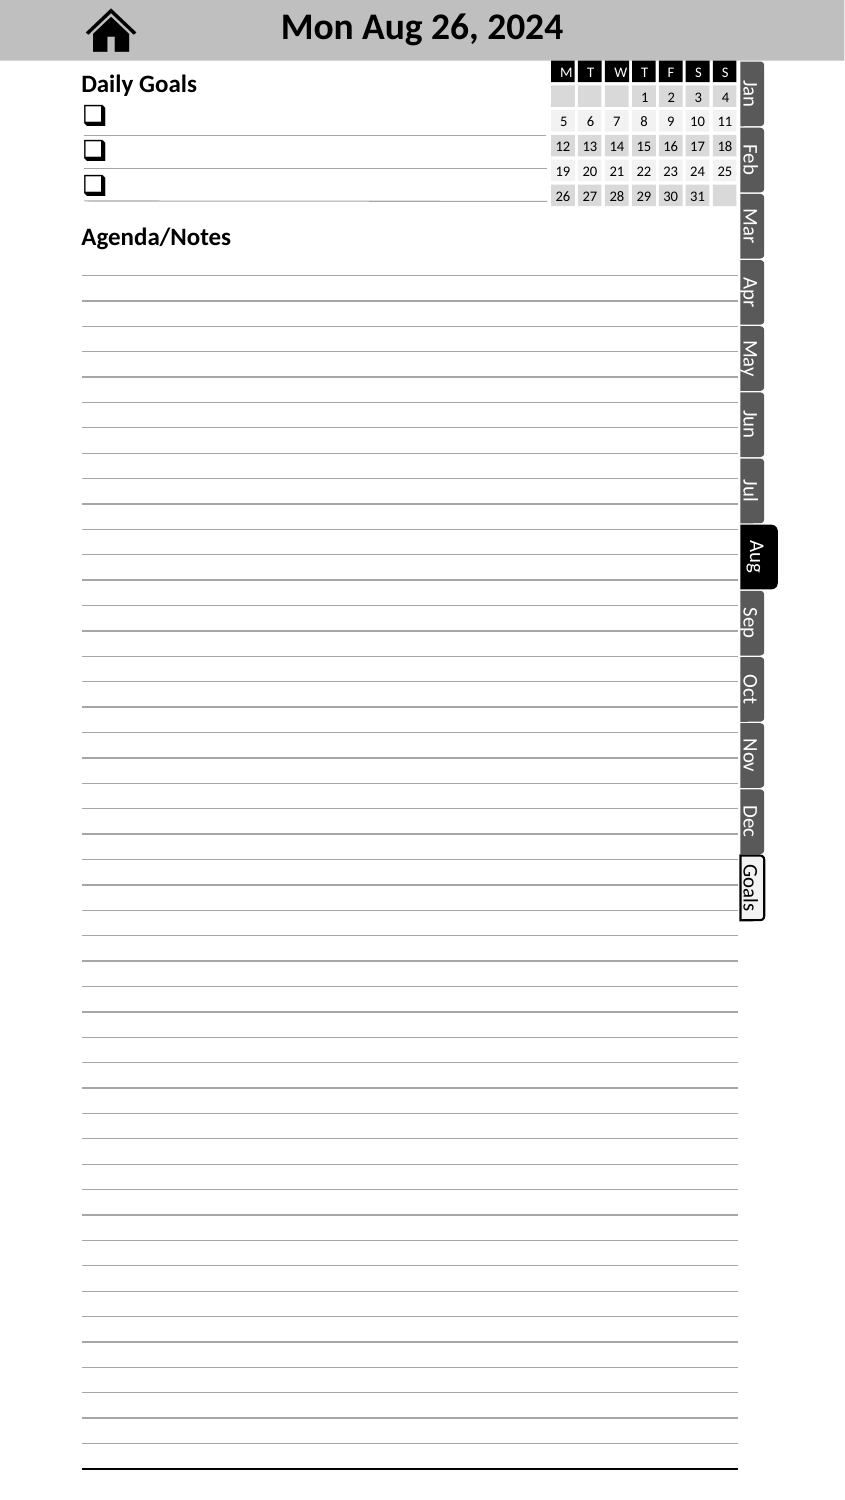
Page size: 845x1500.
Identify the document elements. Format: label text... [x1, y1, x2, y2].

list Mon Aug 26, 2024 [190, 0, 655, 61]
picture [82, 1, 140, 59]
